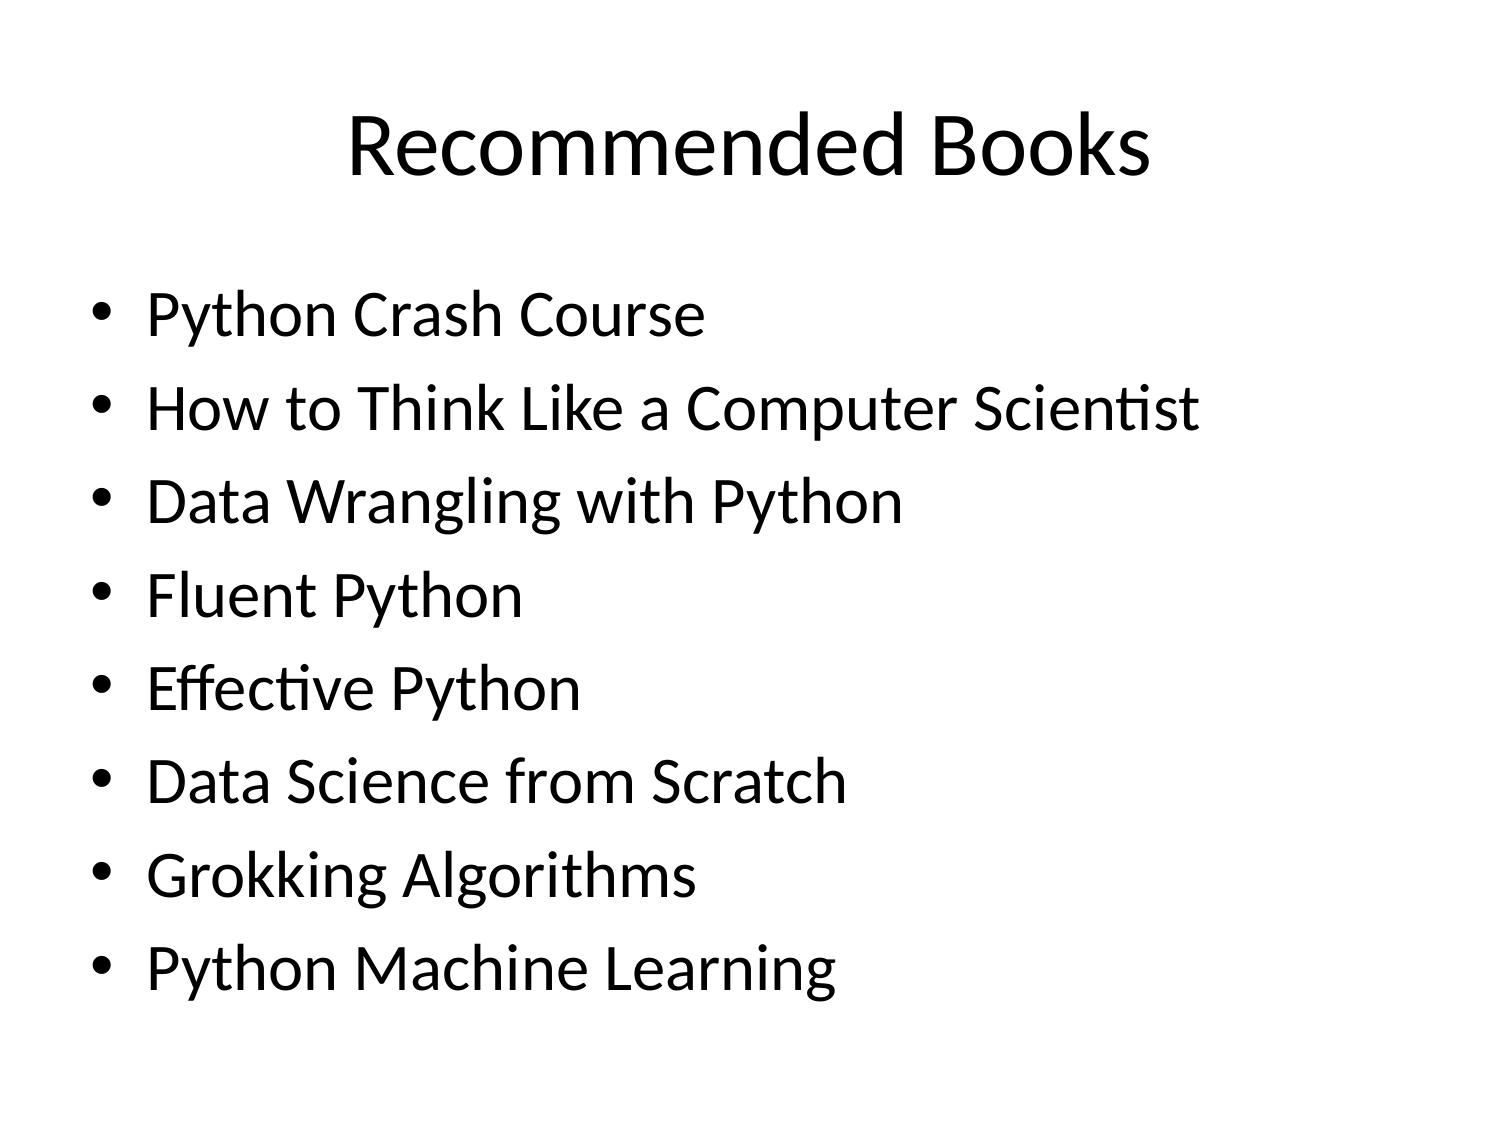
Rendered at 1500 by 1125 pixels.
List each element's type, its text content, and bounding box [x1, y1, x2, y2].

title Recommended Books [75, 45, 1425, 233]
list Python Crash Course How to Think Like a Computer Scientist Data Wrangling with Python Fluent Python Effective Python Data Science from Scratch Grokking Algorithms Python Machine Learning [75, 262, 1425, 1038]
